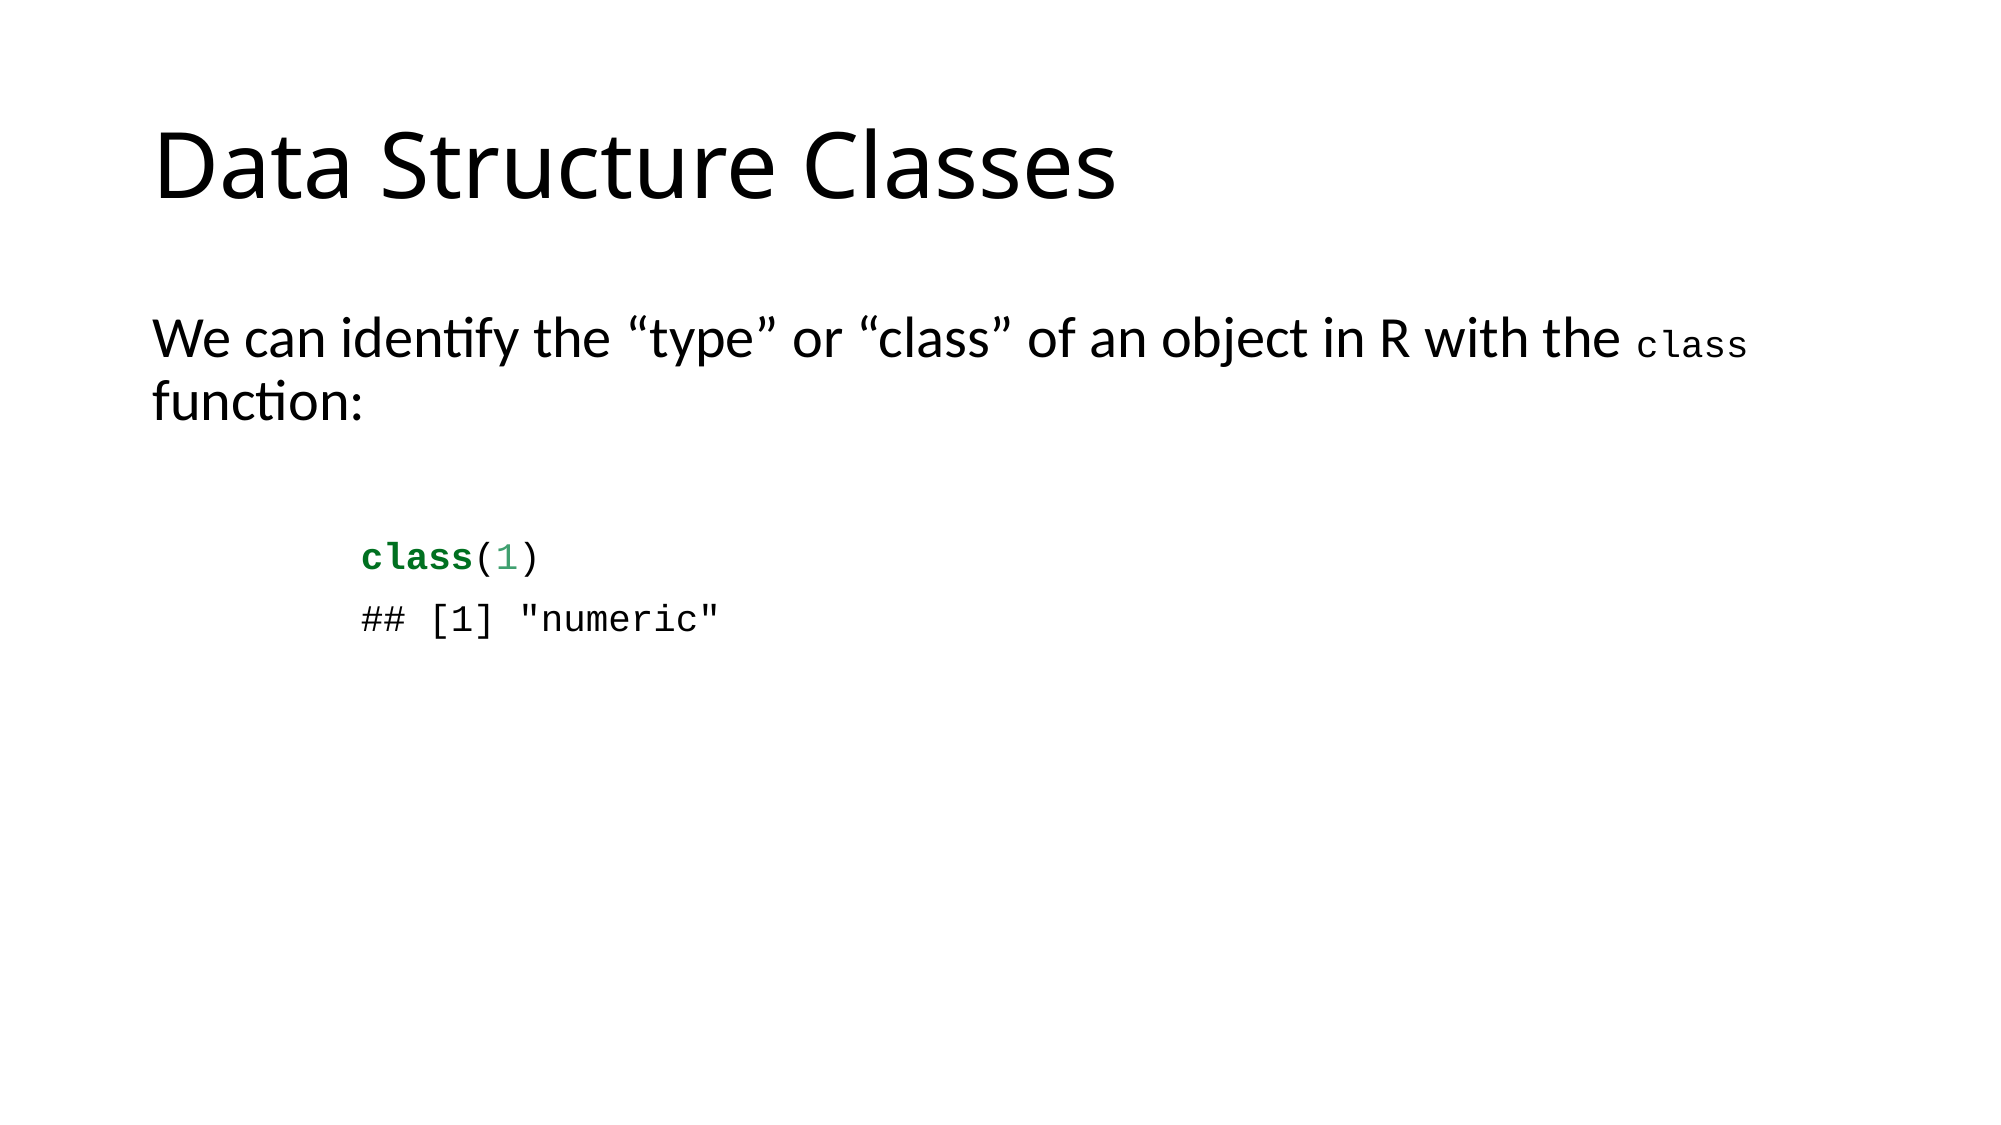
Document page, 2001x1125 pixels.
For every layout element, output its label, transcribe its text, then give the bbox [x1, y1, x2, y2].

list We can identify the “type” or “class” of an object in R with the class function: class(1) ## [1] "numeric" [137, 299, 1863, 1014]
title Data Structure Classes [137, 59, 1863, 278]
